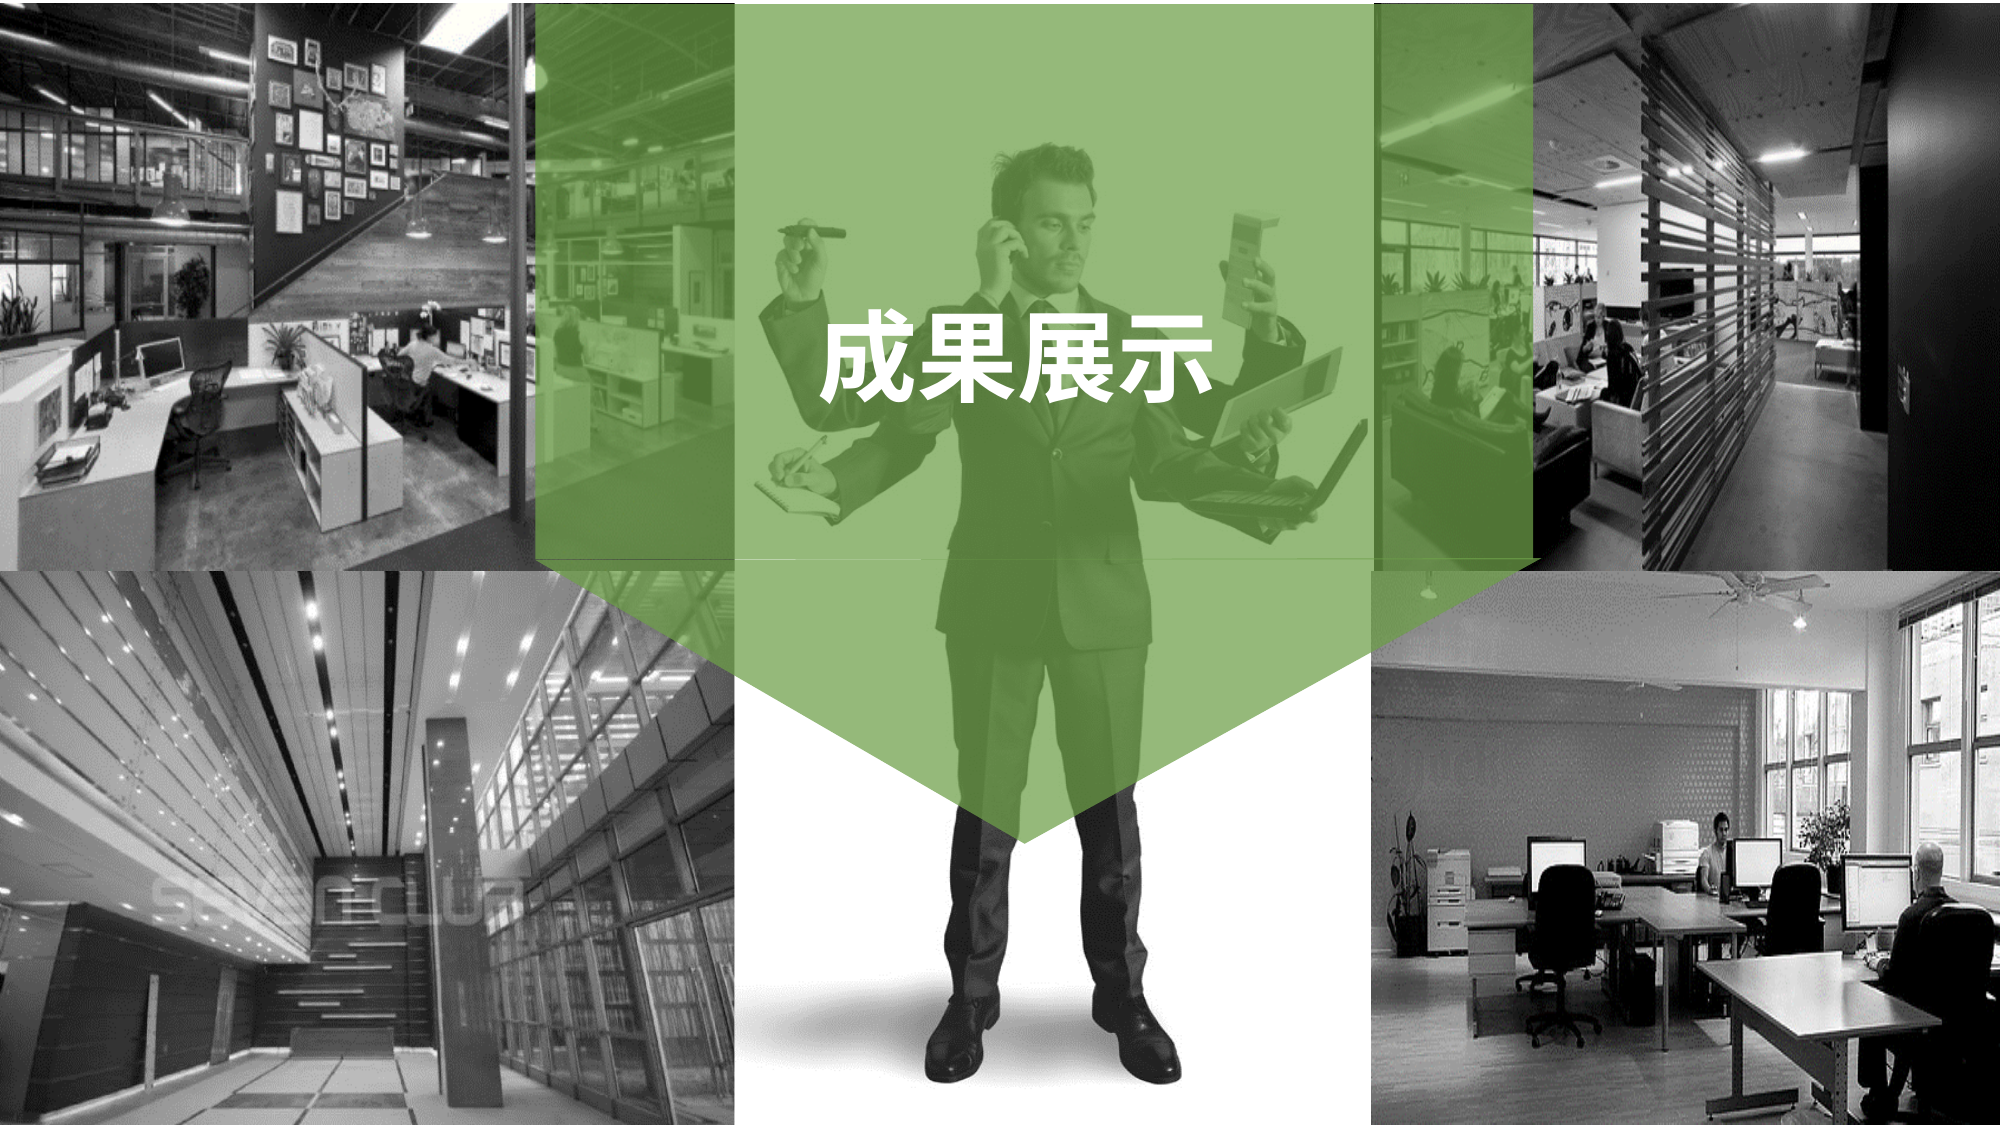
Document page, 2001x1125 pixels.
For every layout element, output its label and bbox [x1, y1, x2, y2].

picture [0, 3, 1368, 1125]
picture [1371, 3, 2000, 1125]
text_box [535, 4, 1542, 844]
